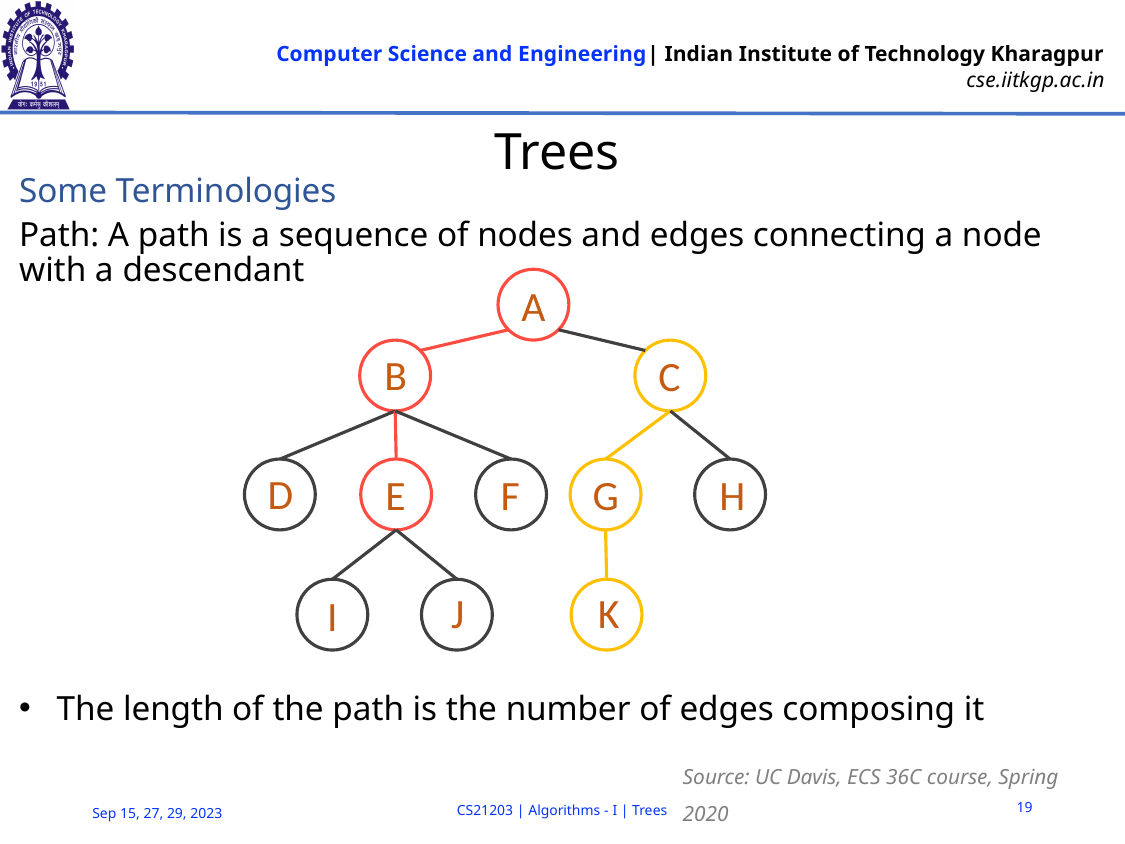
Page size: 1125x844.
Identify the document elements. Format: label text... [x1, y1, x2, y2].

text_box [634, 471, 643, 518]
text_box [761, 475, 767, 514]
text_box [605, 410, 670, 460]
text_box [584, 644, 629, 652]
text_box [569, 471, 577, 518]
text_box H [704, 461, 761, 527]
text_box K [583, 579, 635, 644]
text_box [261, 526, 299, 531]
text_box F [485, 461, 535, 527]
text_box [358, 350, 369, 401]
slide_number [77, 798, 274, 844]
text_box [421, 467, 433, 522]
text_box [396, 529, 457, 580]
text_box D [252, 460, 309, 526]
text_box [243, 471, 252, 518]
text_box [420, 584, 478, 652]
picture [1, 1, 74, 110]
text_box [420, 329, 509, 351]
footer CS21203 | Algorithms - I | Trees [185, 787, 940, 833]
text_box [693, 469, 704, 520]
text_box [395, 410, 512, 460]
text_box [279, 410, 395, 460]
text_box Some Terminologies Path: A path is a sequence of nodes and edges connecting a node with a descendant The length of the path is the number of edges composing it [4, 166, 1111, 747]
text_box [480, 586, 494, 643]
text_box [561, 280, 570, 328]
text_box [474, 468, 485, 520]
text_box [633, 352, 643, 400]
text_box [423, 352, 432, 399]
text_box [359, 469, 370, 520]
text_box [570, 586, 583, 643]
text_box [635, 591, 644, 638]
text_box [516, 337, 551, 342]
text_box [496, 280, 506, 328]
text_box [332, 529, 396, 580]
text_box C [643, 342, 696, 408]
text_box [696, 349, 707, 402]
text_box A [506, 271, 561, 337]
text_box [309, 472, 317, 517]
text_box [494, 527, 528, 531]
text_box [535, 467, 548, 522]
text_box B [369, 341, 423, 407]
title Trees [35, 78, 1078, 221]
text_box [295, 584, 312, 645]
text_box G [577, 461, 634, 527]
slide_number 19 [992, 802, 1048, 831]
text_box [713, 527, 747, 531]
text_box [558, 329, 646, 351]
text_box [670, 410, 731, 460]
text_box J [436, 579, 480, 645]
text_box E [370, 461, 421, 527]
text_box I [312, 581, 353, 647]
text_box [589, 527, 622, 531]
text_box [353, 584, 369, 645]
text_box Source: UC Davis, ECS 36C course, Spring 2020 [668, 775, 1121, 802]
text_box [315, 647, 350, 652]
